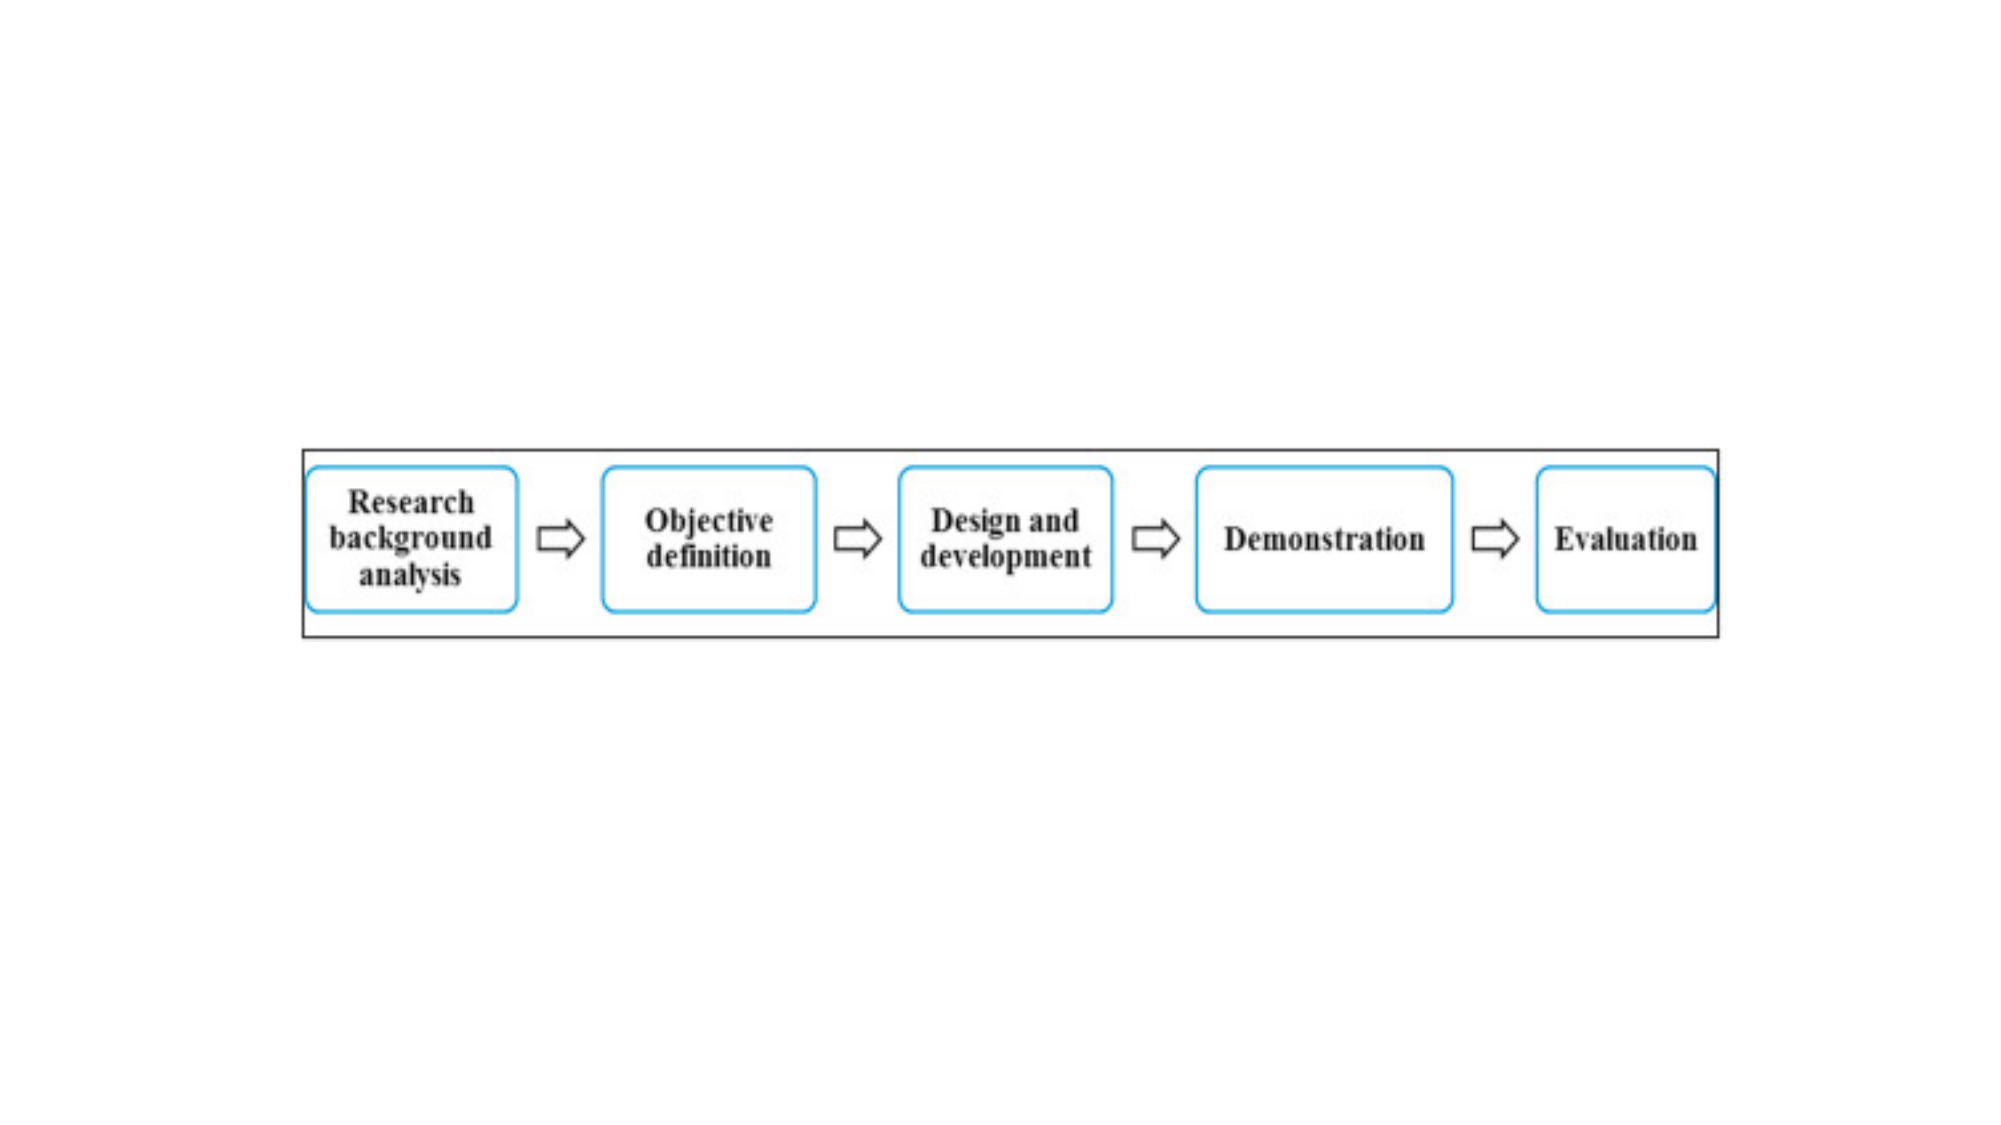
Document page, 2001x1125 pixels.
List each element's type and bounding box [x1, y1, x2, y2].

picture [300, 447, 1723, 642]
